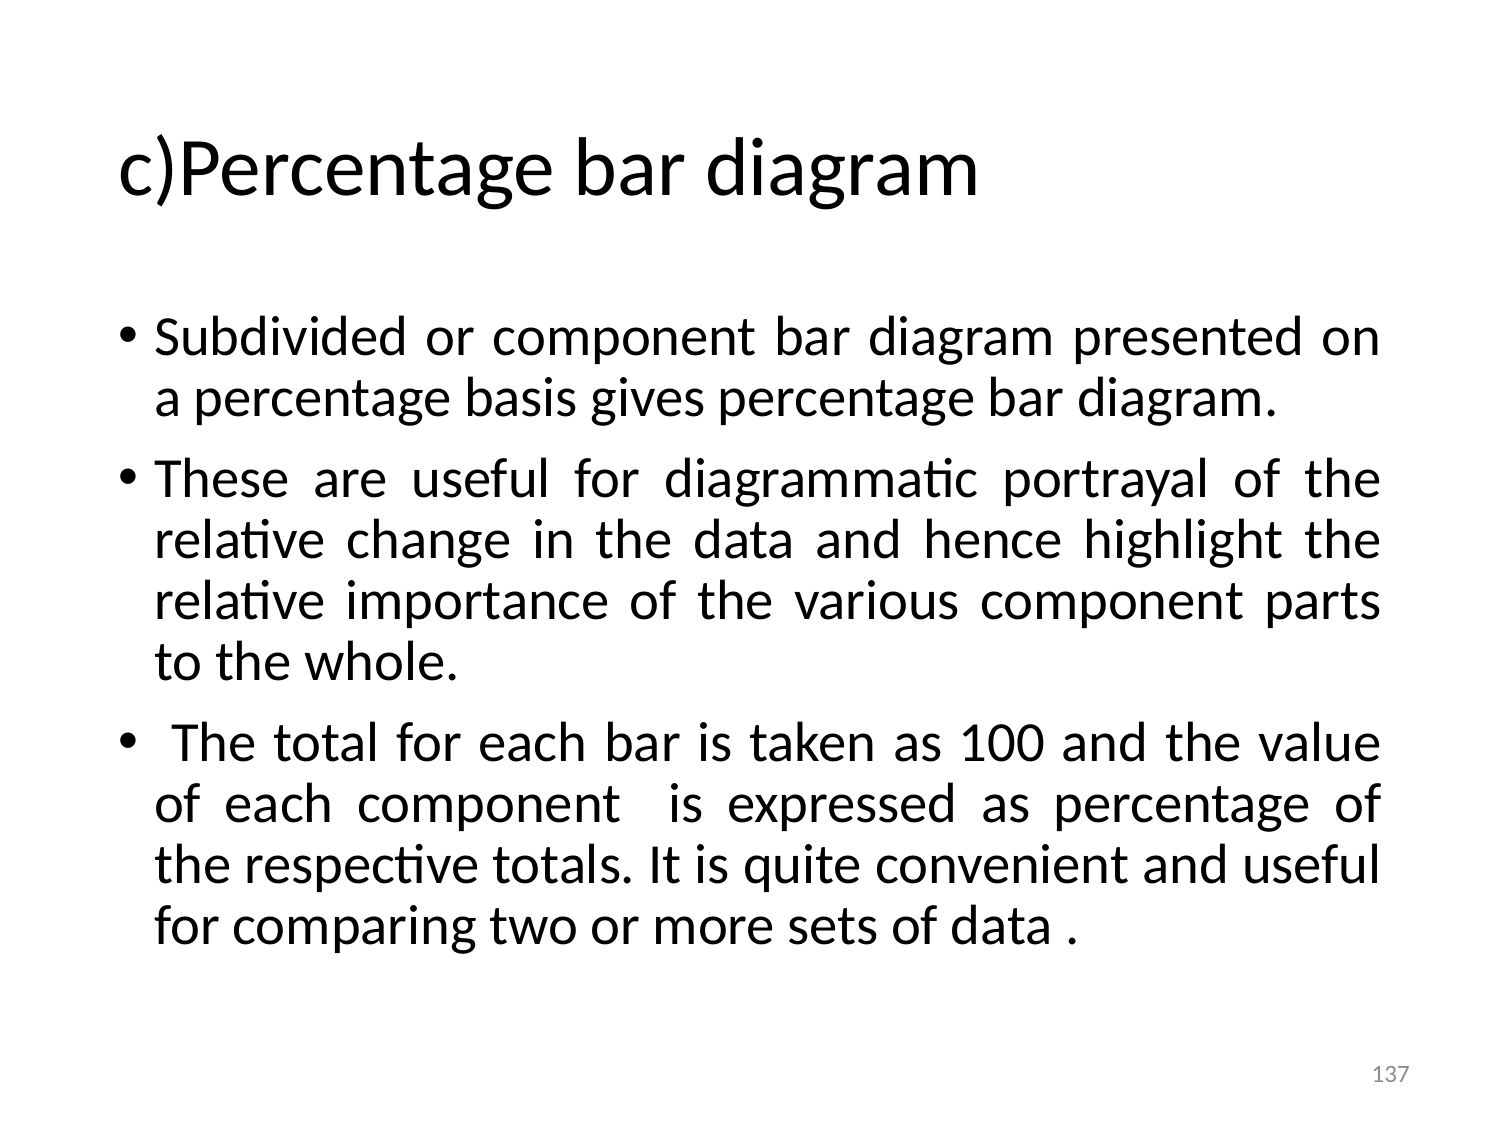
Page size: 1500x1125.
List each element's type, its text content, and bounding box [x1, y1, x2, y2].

title c)Percentage bar diagram [103, 59, 1397, 278]
list Subdivided or component bar diagram presented on a percentage basis gives percentage bar diagram. These are useful for diagrammatic portrayal of the relative change in the data and hence highlight the relative importance of the various component parts to the whole. The total for each bar is taken as 100 and the value of each component is expressed as percentage of the respective totals. It is quite convenient and useful for comparing two or more sets of data . [103, 299, 1397, 1014]
slide_number 137 [1074, 1042, 1425, 1103]
